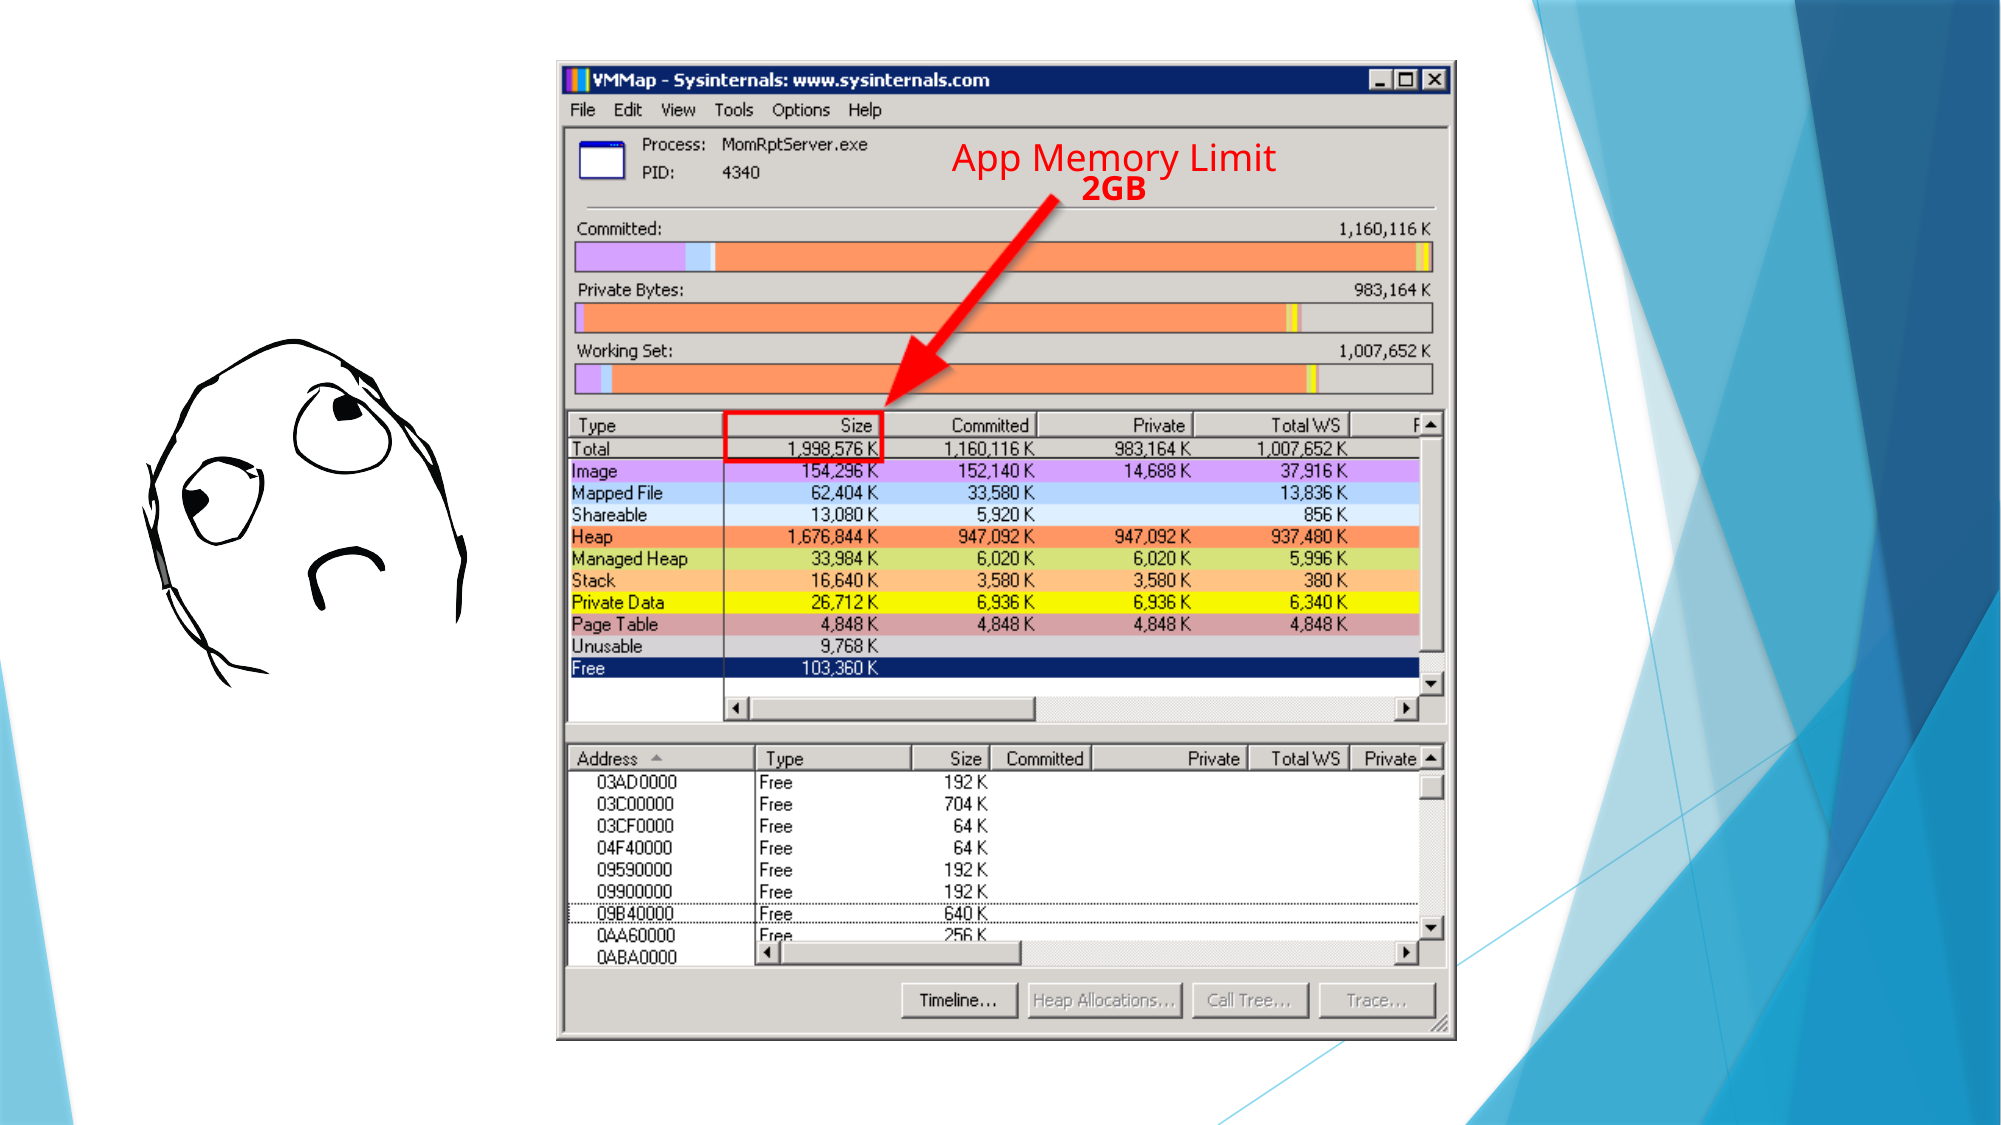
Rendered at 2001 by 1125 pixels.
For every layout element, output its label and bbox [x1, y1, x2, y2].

picture [104, 302, 489, 708]
picture [556, 59, 1458, 1041]
